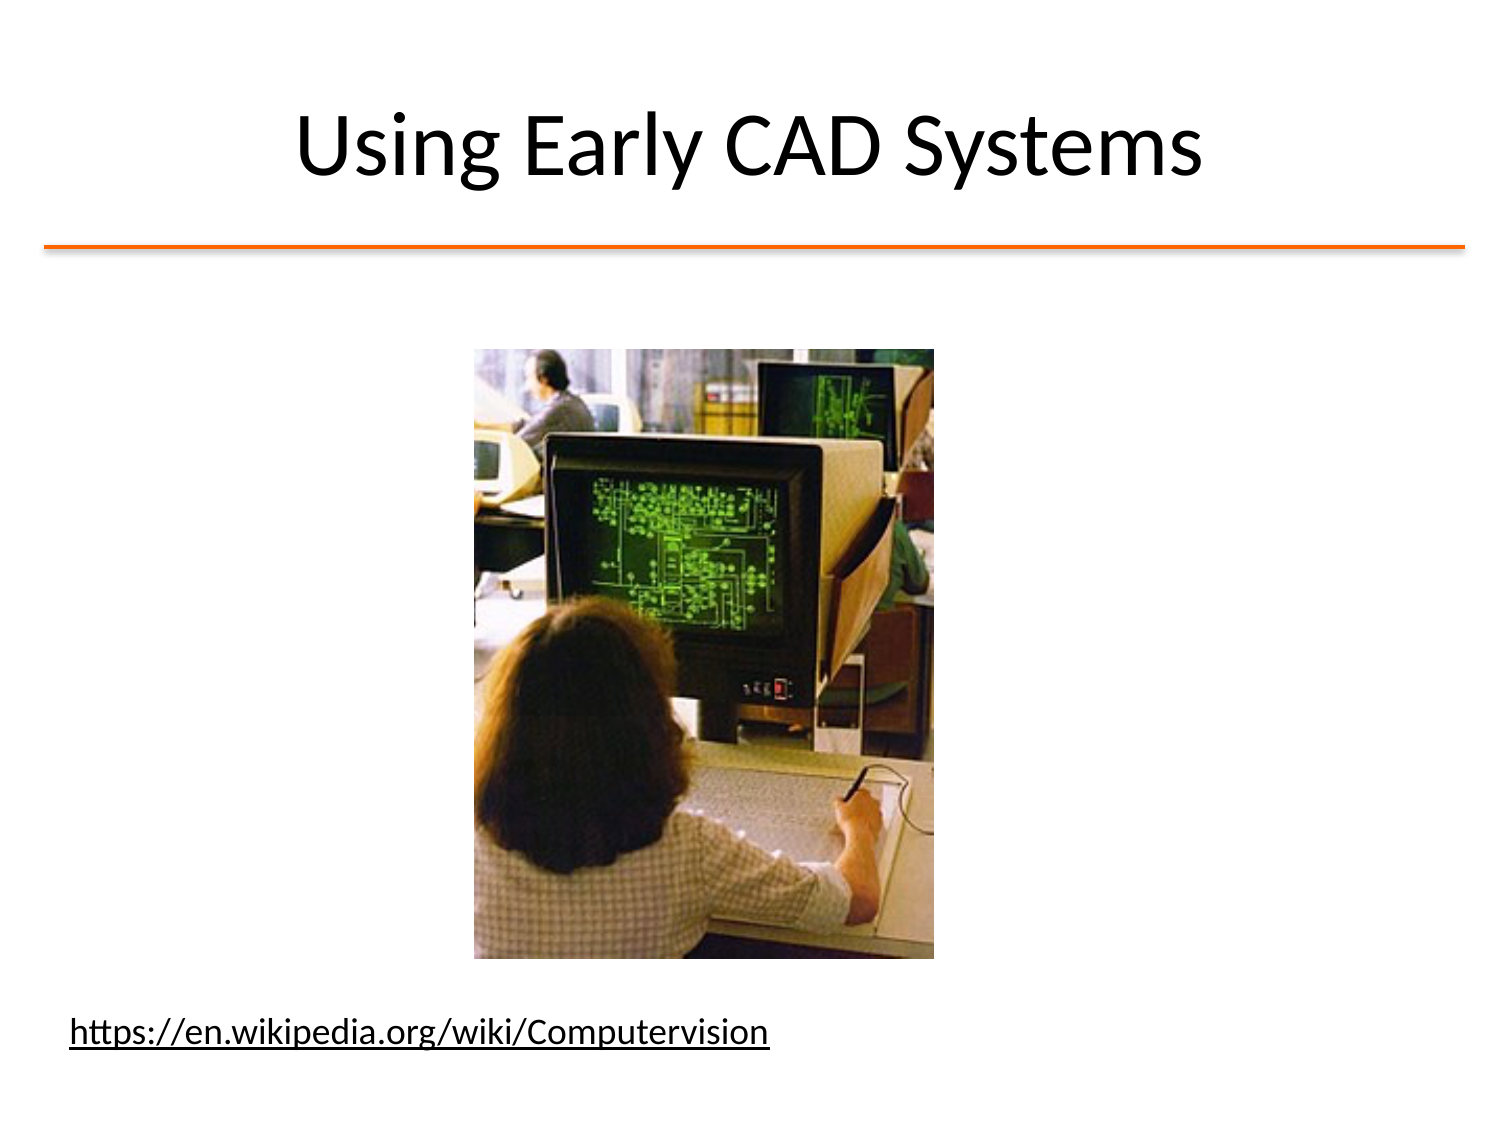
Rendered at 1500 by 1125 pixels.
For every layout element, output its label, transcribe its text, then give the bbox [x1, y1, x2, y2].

text_box https://en.wikipedia.org/wiki/Computervision [54, 999, 794, 1060]
title Using Early CAD Systems [75, 45, 1425, 233]
picture [474, 349, 934, 959]
